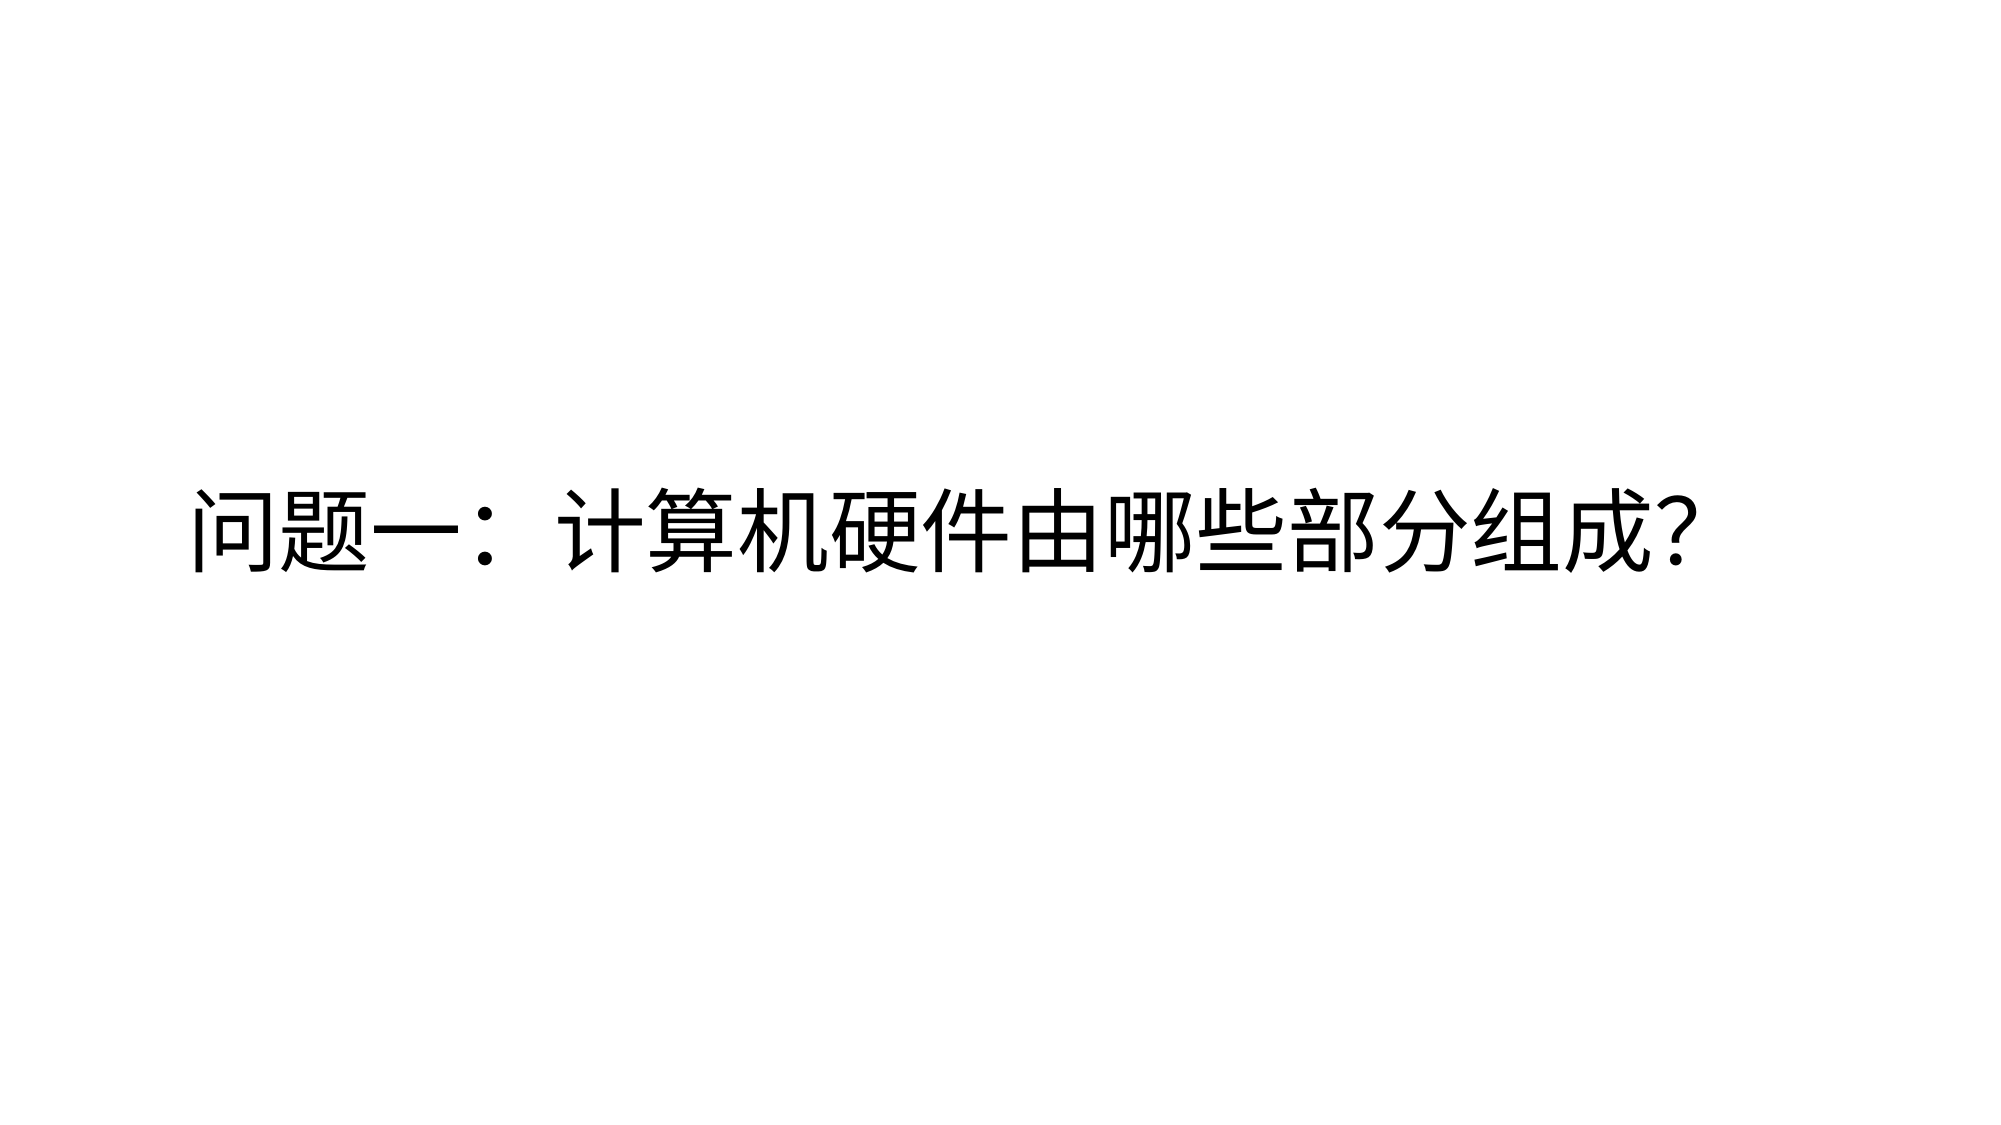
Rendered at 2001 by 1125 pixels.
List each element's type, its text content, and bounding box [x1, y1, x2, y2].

text_box 问题一：计算机硬件由哪些部分组成？ [172, 466, 1705, 591]
